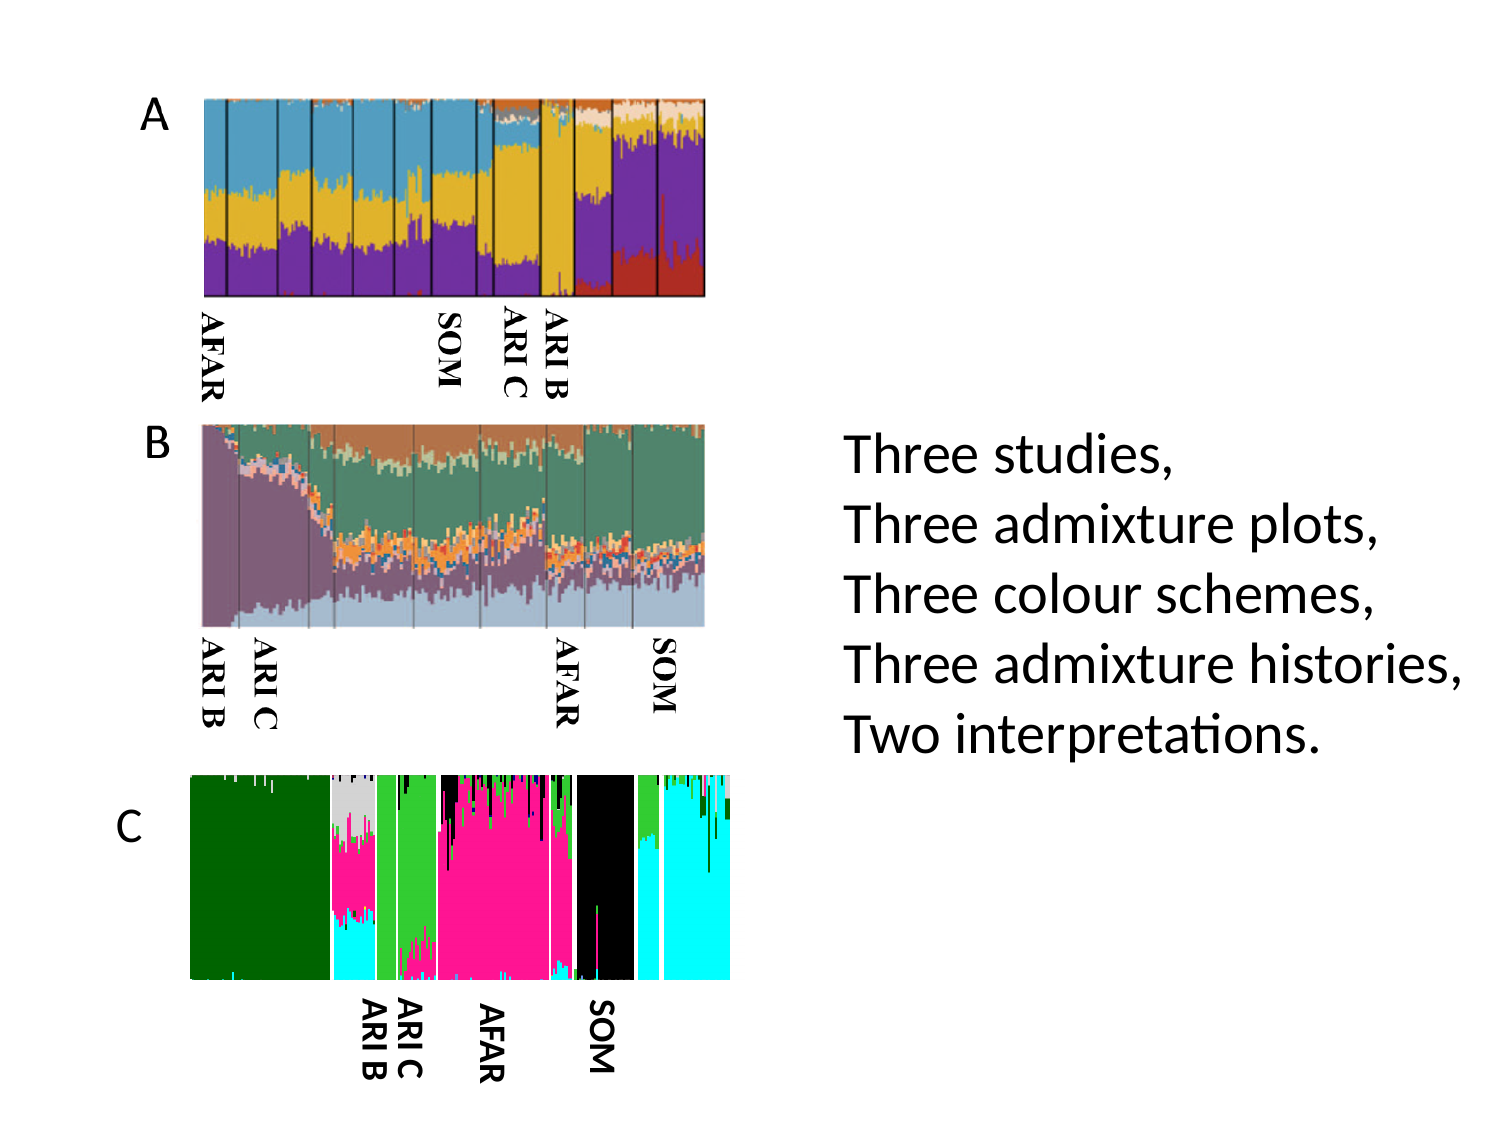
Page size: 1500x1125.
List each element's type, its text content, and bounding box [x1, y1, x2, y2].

picture [189, 773, 752, 981]
text_box AFAR [465, 990, 526, 1100]
text_box SOM [575, 990, 636, 1091]
text_box Three studies, Three admixture plots, Three colour schemes, Three admixture histories, Two interpretations. [828, 407, 1480, 773]
text_box ARI C [383, 990, 444, 1095]
picture [100, 66, 706, 742]
text_box ARI B [347, 990, 408, 1097]
text_box C [101, 784, 158, 860]
